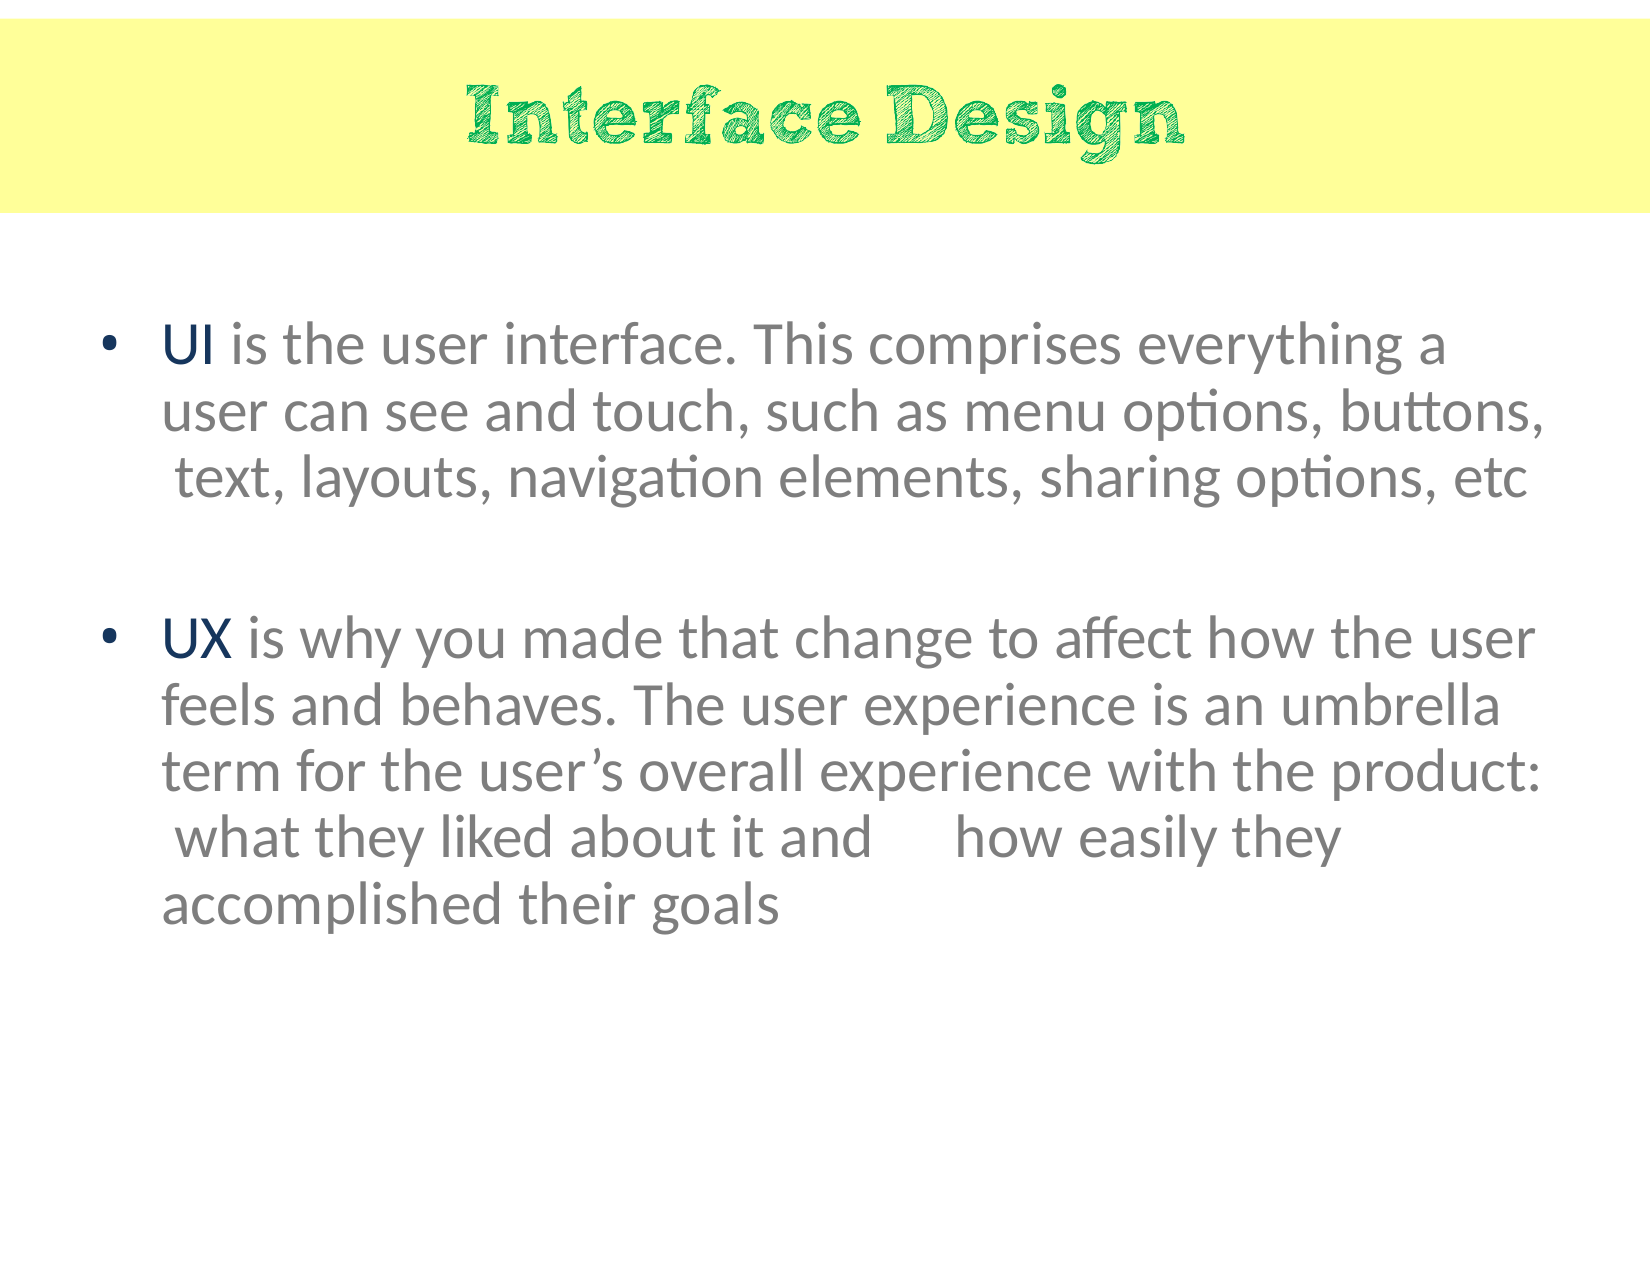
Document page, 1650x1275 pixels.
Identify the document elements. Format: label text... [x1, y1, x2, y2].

text_box UI is the user interface. This comprises everything a user can see and touch, such as menu options, buttons, text, layouts, navigation elements, sharing options, etc UX is why you made that change to affect how the user feels and behaves. The user experience is an umbrella term for the user’s overall experience with the product: what they liked about it and how easily they accomplished their goals [96, 302, 1553, 938]
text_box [0, 18, 1650, 214]
